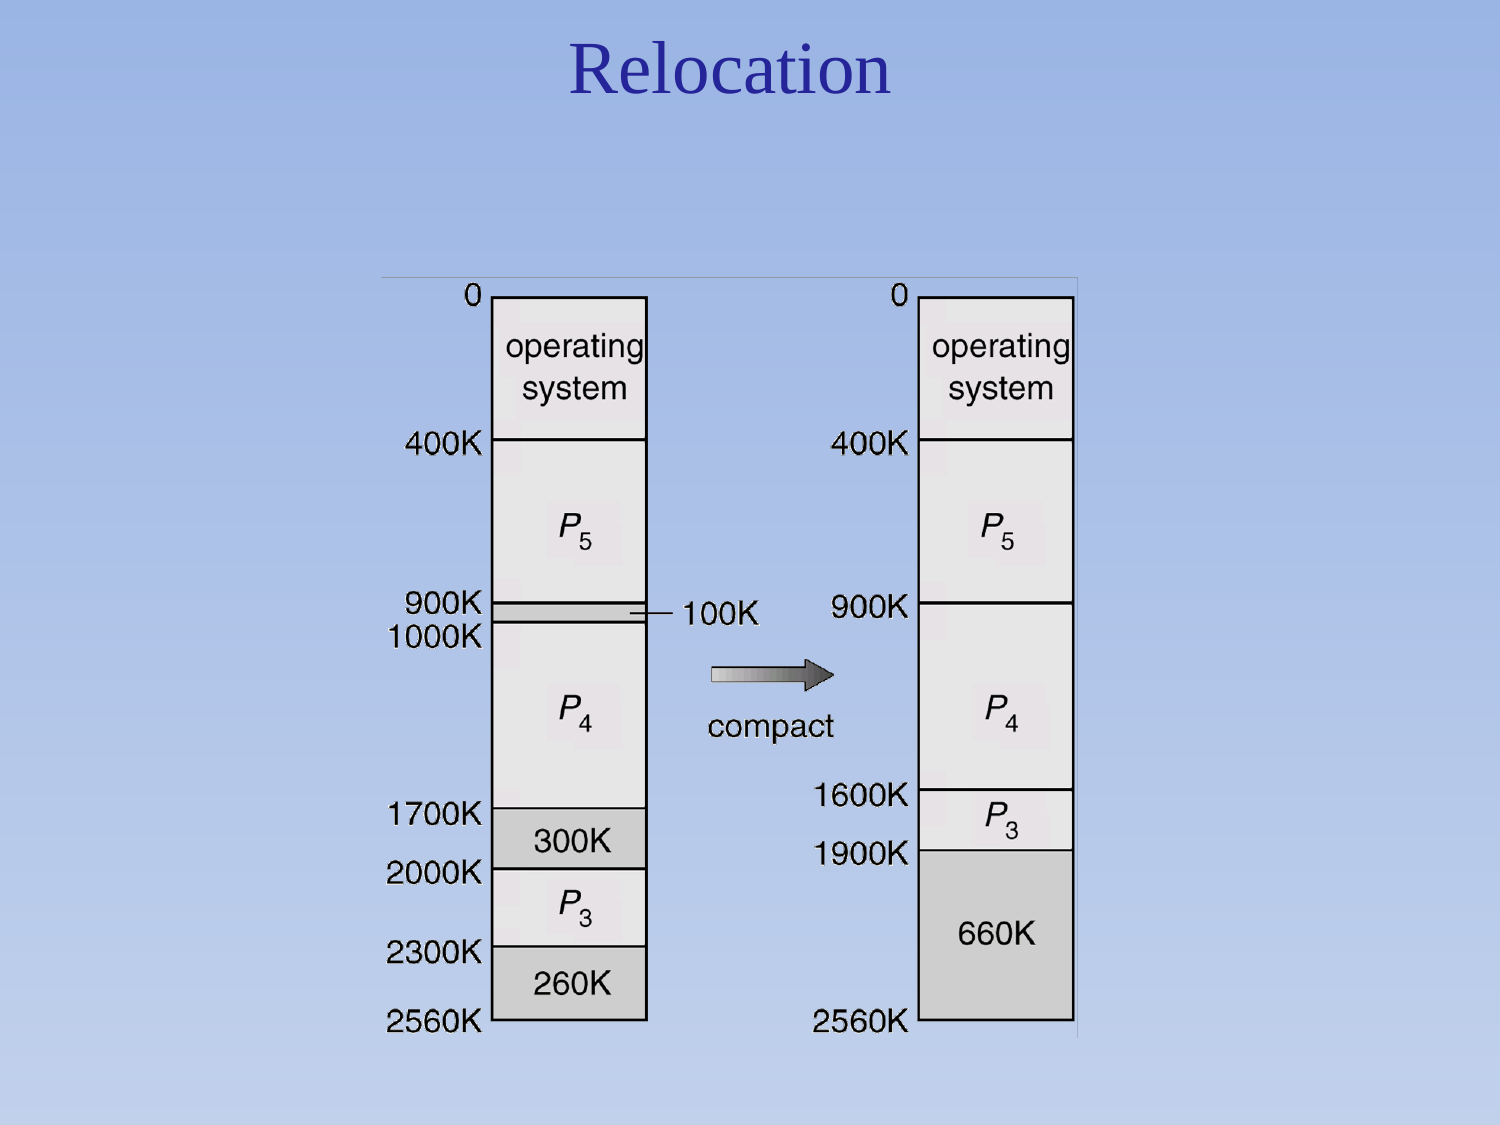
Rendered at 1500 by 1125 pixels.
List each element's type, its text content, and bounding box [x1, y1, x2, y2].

title Relocation [556, 0, 903, 158]
text_box [381, 277, 1078, 1038]
